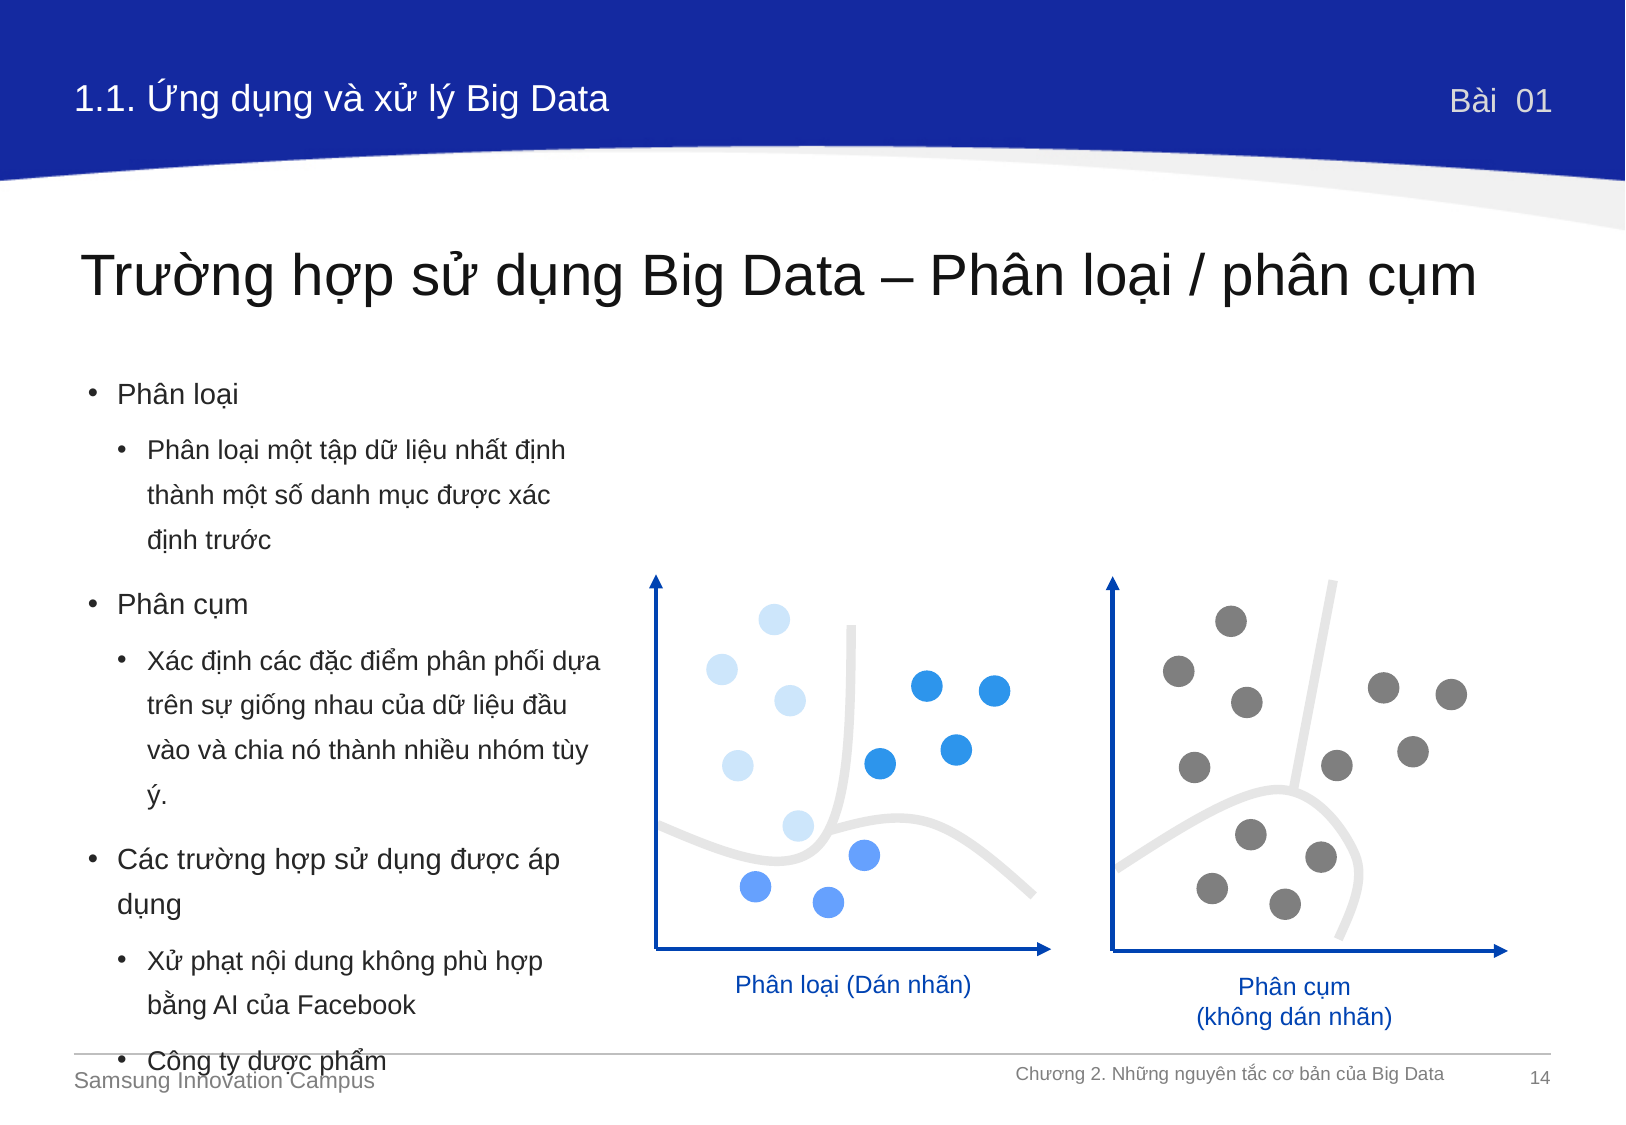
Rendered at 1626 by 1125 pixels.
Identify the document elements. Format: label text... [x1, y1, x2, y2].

list Phân loại Phân loại một tập dữ liệu nhất định thành một số danh mục được xác định trước Phân cụm Xác định các đặc điểm phân phối dựa trên sự giống nhau của dữ liệu đầu vào và chia nó thành nhiều nhóm tùy ý. Các trường hợp sử dụng được áp dụng Xử phạt nội dung không phù hợp bằng AI của Facebook Công ty dược phẩm [87, 365, 602, 516]
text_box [655, 574, 980, 1007]
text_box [978, 575, 1509, 1040]
list Bài 01 [1423, 79, 1554, 120]
picture [0, 0, 1625, 1125]
list 1.1. Ứng dụng và xử lý Big Data [73, 73, 1308, 119]
list Trường hợp sử dụng Big Data – Phân loại / phân cụm [80, 231, 1618, 313]
